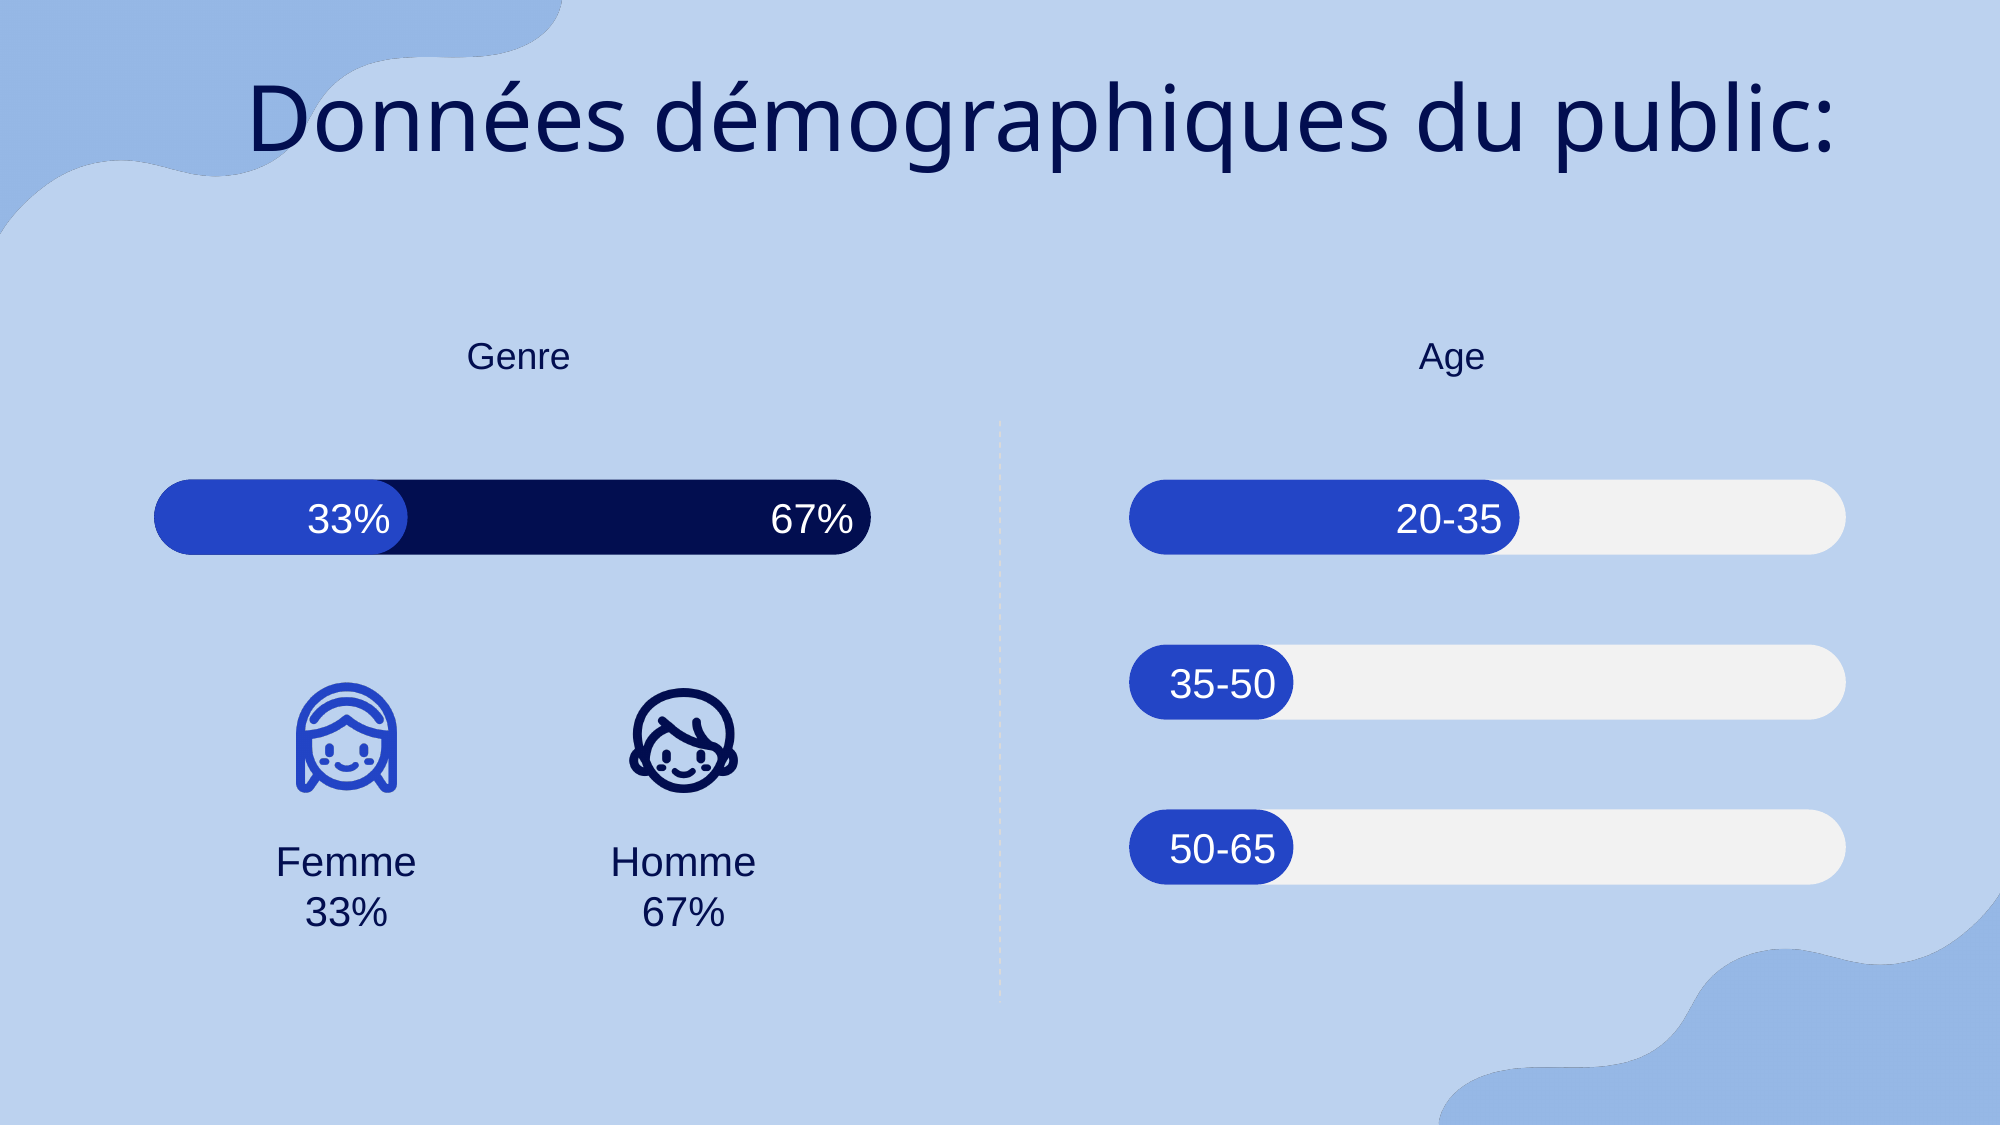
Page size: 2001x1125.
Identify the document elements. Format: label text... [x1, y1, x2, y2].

text_box [1488, 478, 1847, 556]
text_box 35-50 [1128, 643, 1295, 721]
text_box Genre [335, 324, 702, 385]
picture [296, 682, 397, 793]
text_box Données démographiques du public: [126, 52, 1959, 177]
text_box 50-65 [1128, 808, 1295, 886]
picture [1439, 892, 2000, 1125]
text_box 33% [153, 478, 409, 556]
text_box Femme 33% [228, 827, 465, 942]
text_box Age [1268, 324, 1636, 385]
picture [0, 0, 562, 234]
text_box 67% [376, 478, 872, 556]
text_box [1262, 643, 1847, 721]
text_box [1263, 808, 1847, 886]
text_box Homme 67% [565, 827, 802, 942]
picture [629, 688, 738, 793]
text_box 20-35 [1128, 478, 1521, 556]
